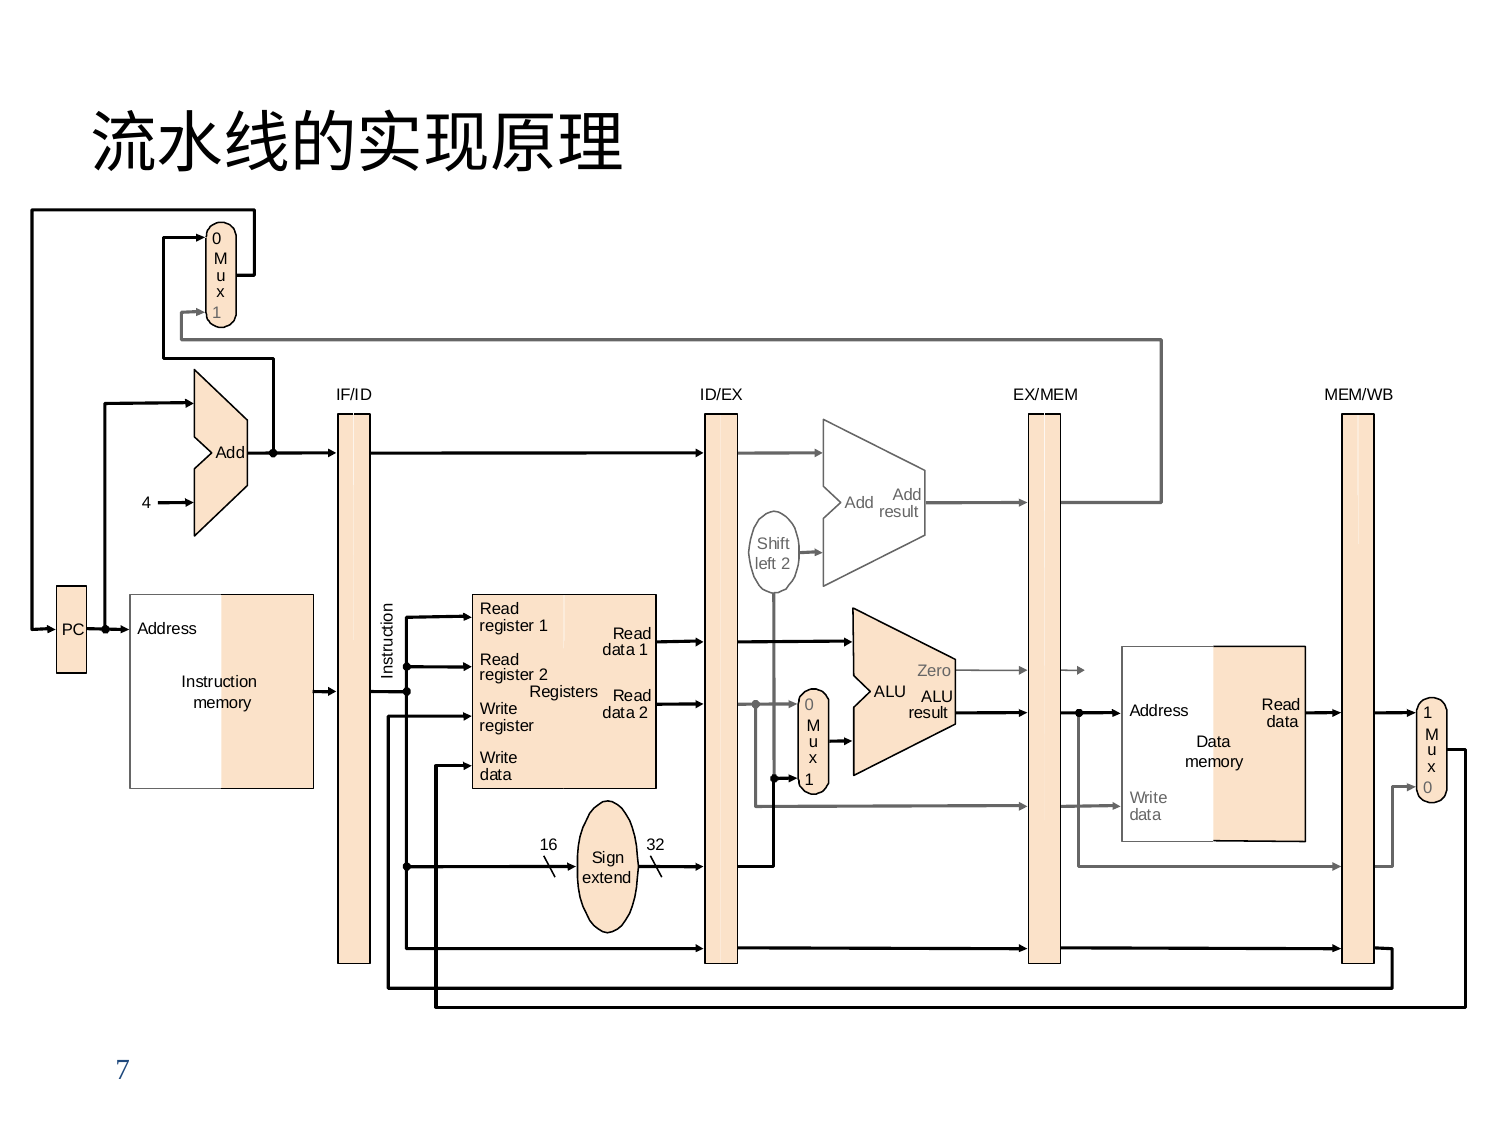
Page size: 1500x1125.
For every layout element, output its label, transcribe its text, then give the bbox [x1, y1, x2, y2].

slide_number 7 [100, 1042, 426, 1103]
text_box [29, 207, 1471, 1012]
title 流水线的实现原理 [75, 24, 1425, 188]
